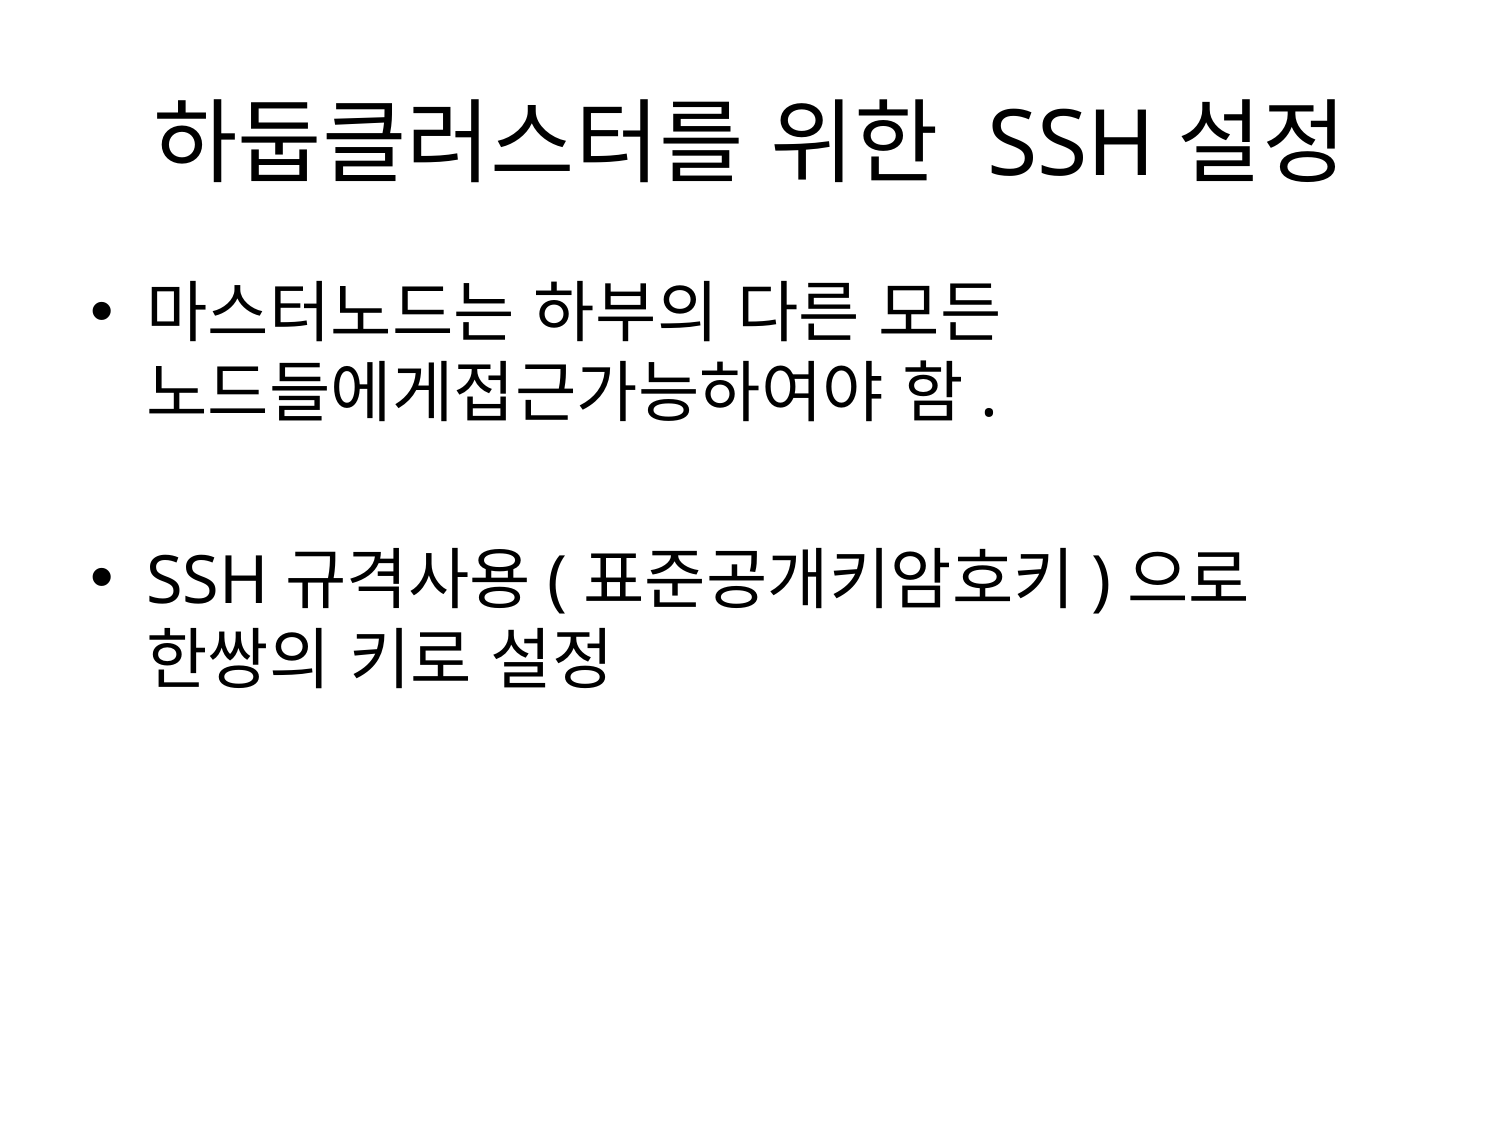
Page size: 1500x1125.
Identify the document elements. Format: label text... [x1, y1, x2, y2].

list 마스터노드는 하부의 다른 모든 노드들에게접근가능하여야 함. SSH규격사용(표준공개키암호키)으로 한쌍의 키로 설정 [75, 262, 1425, 1005]
title 하둡클러스터를 위한 SSH설정 [75, 45, 1425, 233]
